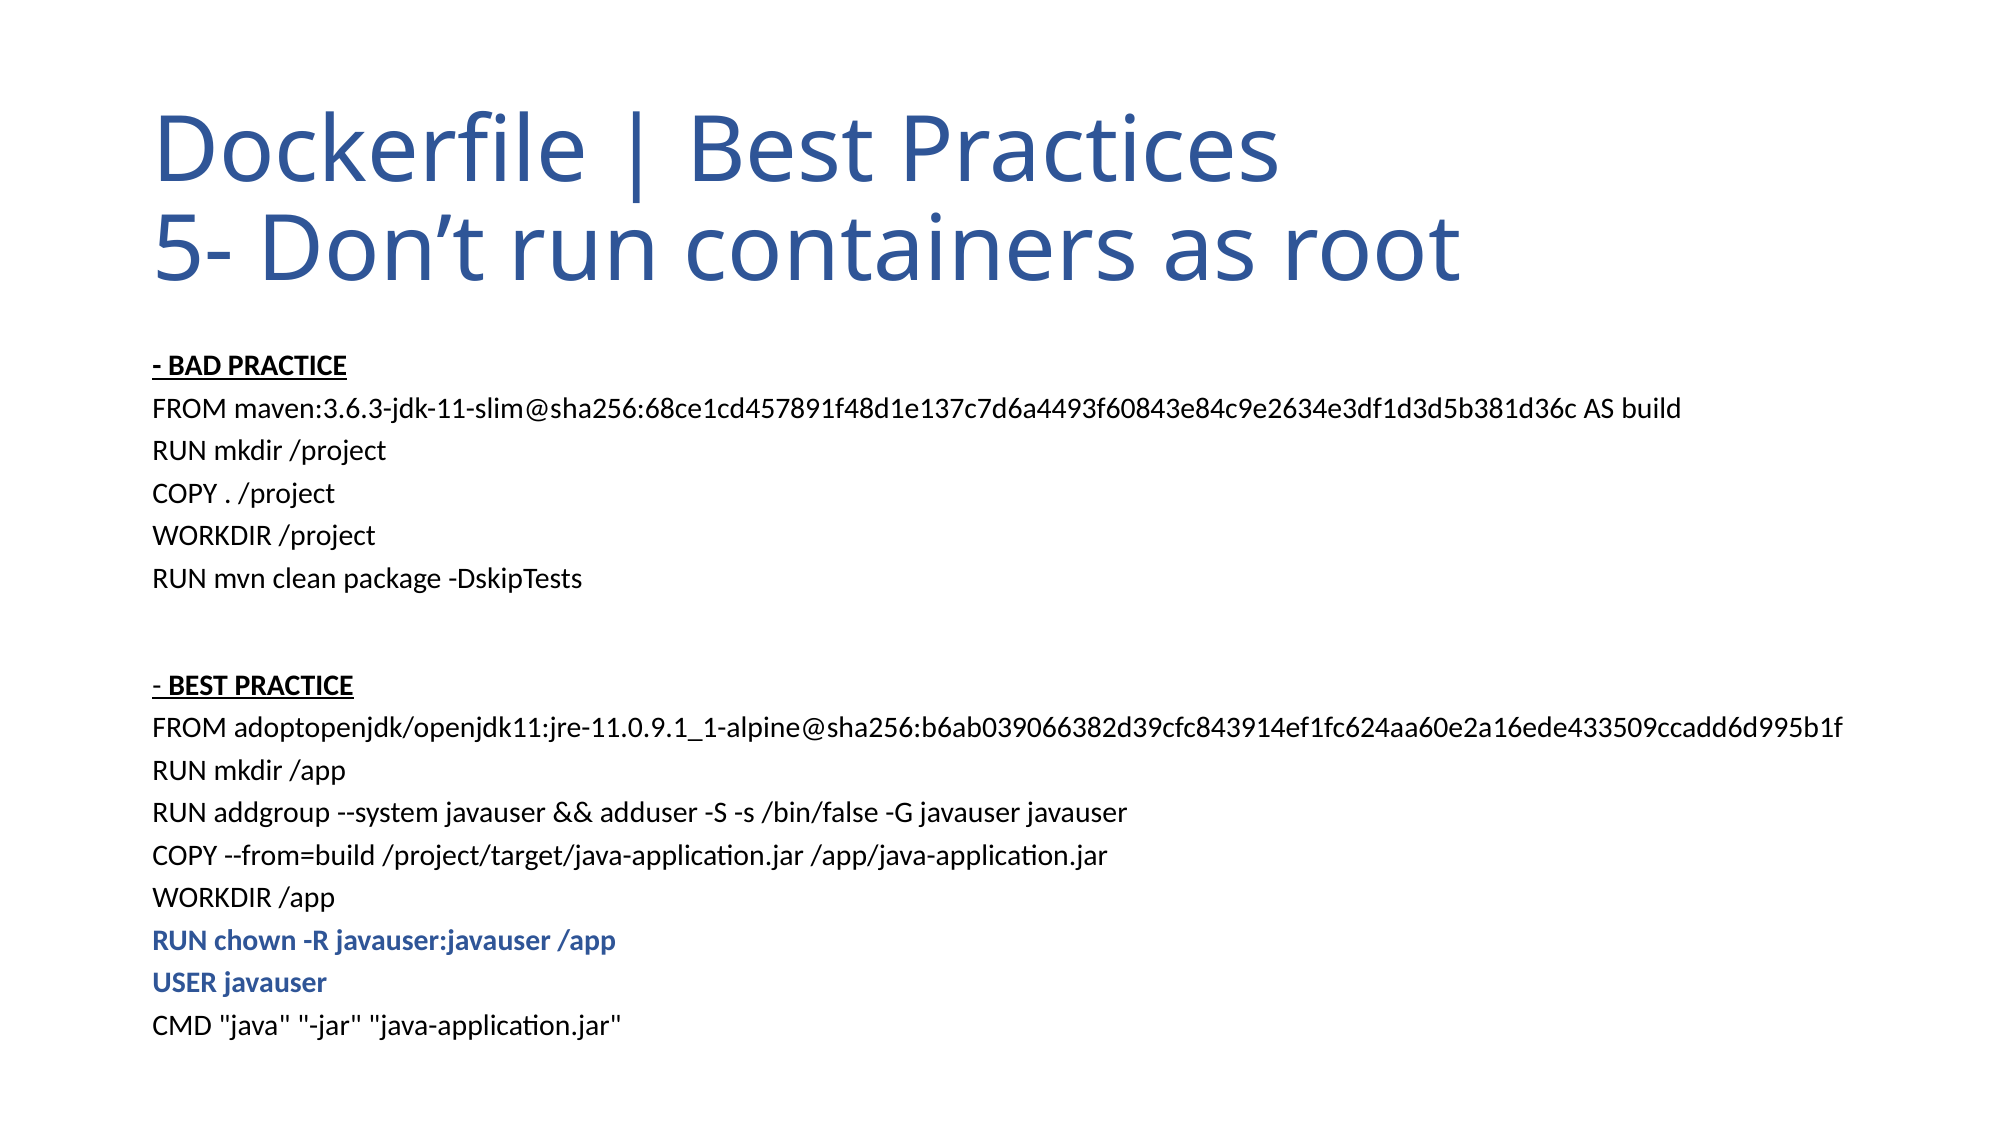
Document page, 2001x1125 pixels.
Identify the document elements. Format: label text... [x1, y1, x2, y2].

list - BAD PRACTICE FROM maven:3.6.3-jdk-11-slim@sha256:68ce1cd457891f48d1e137c7d6a4493f60843e84c9e2634e3df1d3d5b381d36c AS build RUN mkdir /project COPY . /project WORKDIR /project RUN mvn clean package -DskipTests - BEST PRACTICE FROM adoptopenjdk/openjdk11:jre-11.0.9.1_1-alpine@sha256:b6ab039066382d39cfc843914ef1fc624aa60e2a16ede433509ccadd6d995b1f RUN mkdir /app RUN addgroup --system javauser && adduser -S -s /bin/false -G javauser javauser COPY --from=build /project/target/java-application.jar /app/java-application.jar WORKDIR /app RUN chown -R javauser:javauser /app USER javauser CMD "java" "-jar" "java-application.jar" [137, 342, 1863, 1086]
title Dockerfile | Best Practices 5- Don’t run containers as root [137, 59, 1863, 342]
